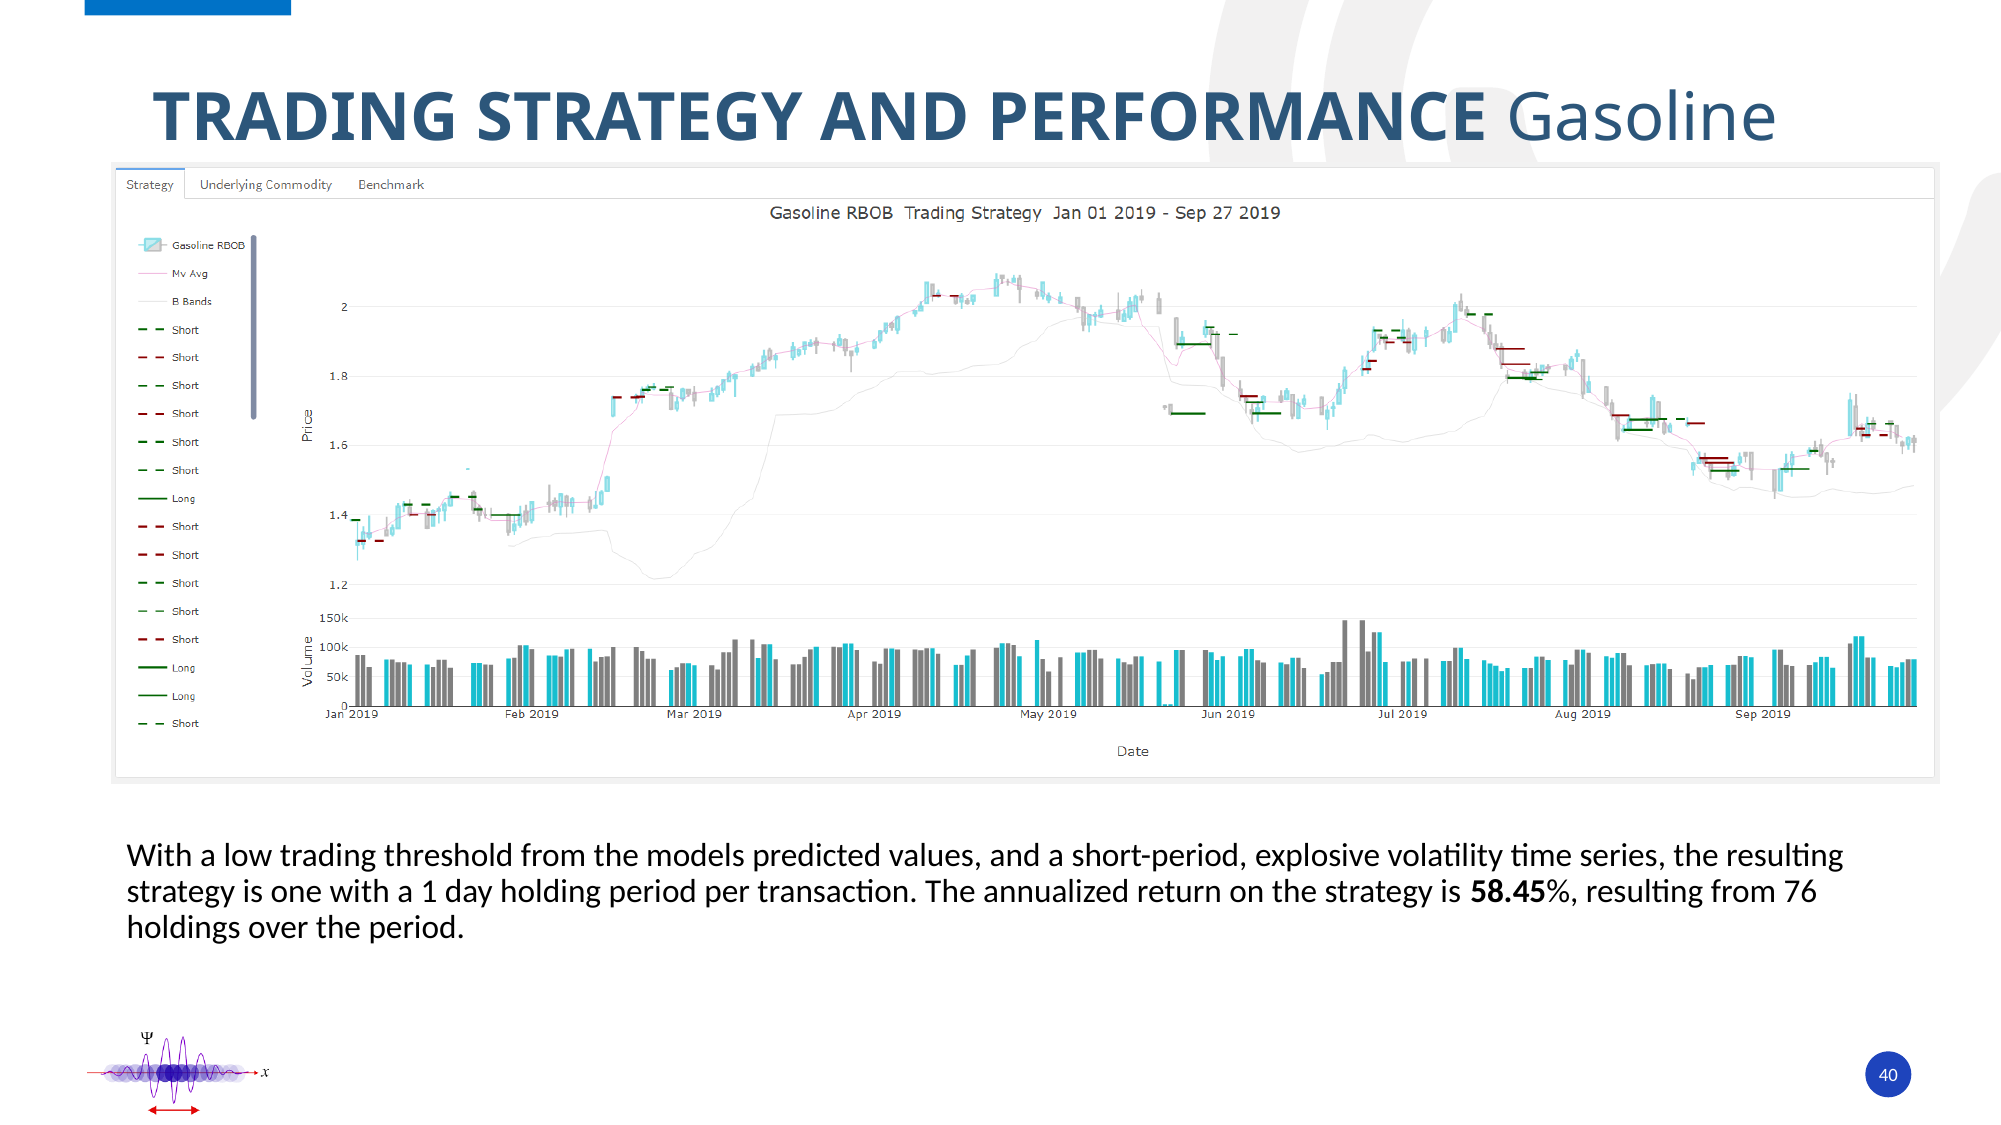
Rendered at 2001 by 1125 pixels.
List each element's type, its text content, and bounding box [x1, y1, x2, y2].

picture [87, 1026, 269, 1116]
title TRADING STRATEGY AND PERFORMANCE Gasoline [137, 75, 1834, 162]
slide_number 40 [1864, 1059, 1913, 1090]
picture [111, 162, 1940, 784]
list With a low trading threshold from the models predicted values, and a short-period, explosive volatility time series, the resulting strategy is one with a 1 day holding period per transaction. The annualized return on the strategy is 58.45%, resulting from 76 holdings over the period. [111, 830, 1913, 977]
